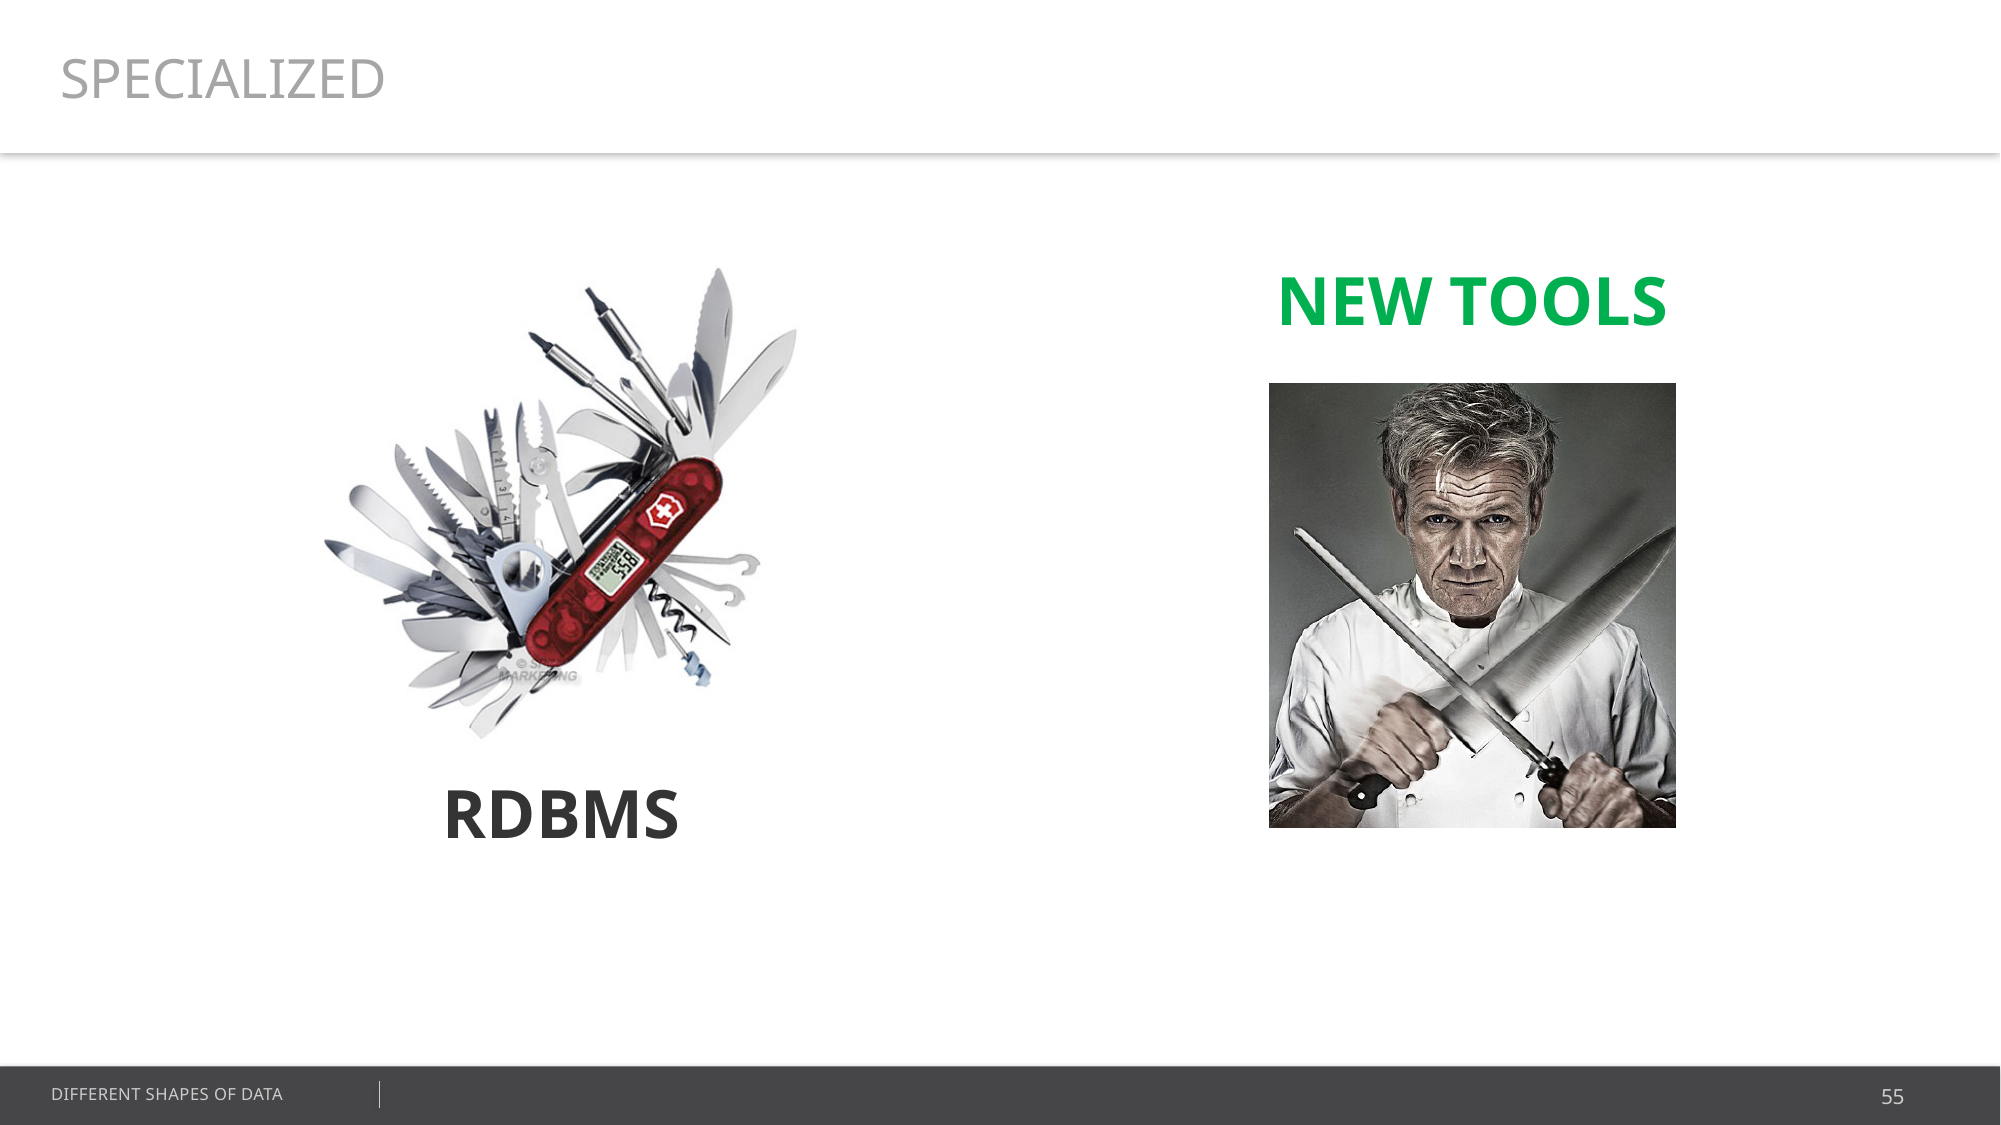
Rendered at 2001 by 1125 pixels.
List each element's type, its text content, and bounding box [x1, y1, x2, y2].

picture [1269, 382, 1676, 828]
picture [324, 266, 800, 742]
text_box NEW TOOLS [1261, 251, 1684, 426]
text_box RDBMS [427, 764, 696, 859]
list SPECIALIZED [0, 0, 2000, 153]
